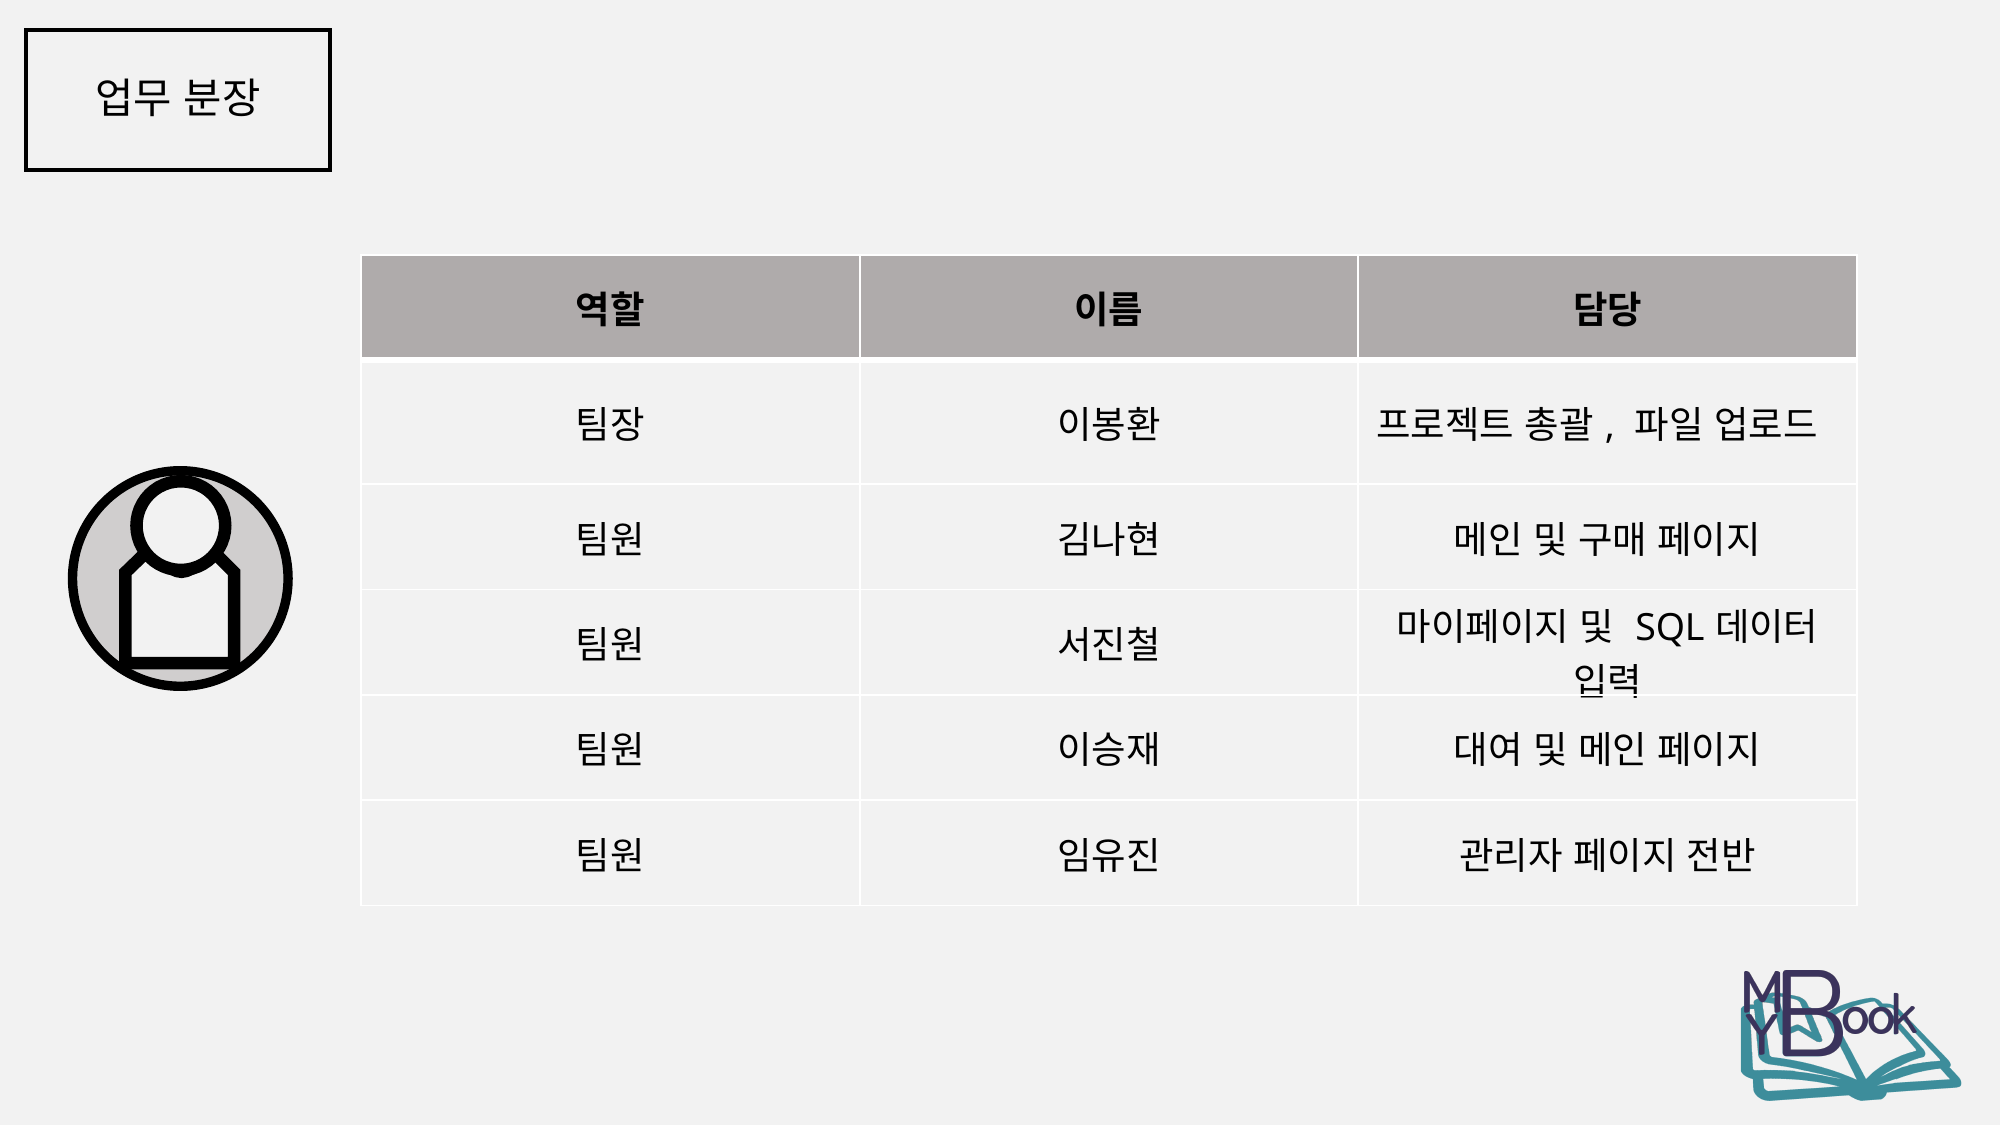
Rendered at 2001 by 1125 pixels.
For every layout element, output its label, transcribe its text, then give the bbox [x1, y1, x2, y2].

table_header 역할 [362, 256, 859, 357]
table_cell 팀원 [362, 801, 859, 905]
table_cell 팀장 [362, 363, 859, 483]
table_cell 프로젝트 총괄, 파일 업로드 [1359, 363, 1856, 483]
table_header 이름 [861, 256, 1357, 357]
table_cell 이봉환 [861, 363, 1357, 483]
table_cell 팀원 [362, 696, 859, 799]
text_box [71, 484, 125, 669]
table_cell 대여 및 메인 페이지 [1359, 696, 1856, 799]
table_cell 김나현 [861, 485, 1357, 589]
text_box [132, 469, 229, 481]
table_cell 서진철 [861, 590, 1357, 694]
table_cell 팀원 [362, 590, 859, 694]
text_box [121, 670, 240, 688]
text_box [125, 481, 235, 664]
text_box [235, 484, 290, 669]
table_cell 팀원 [362, 485, 859, 589]
table_cell 임유진 [861, 801, 1357, 905]
picture [1736, 968, 1978, 1104]
table_cell 마이페이지 및 SQL데이터 입력 [1359, 590, 1856, 694]
table_cell 메인 및 구매 페이지 [1359, 485, 1856, 589]
table_cell 이승재 [861, 696, 1357, 799]
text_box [26, 29, 330, 171]
table_cell 관리자 페이지 전반 [1359, 801, 1856, 905]
table_header 담당 [1359, 256, 1856, 357]
